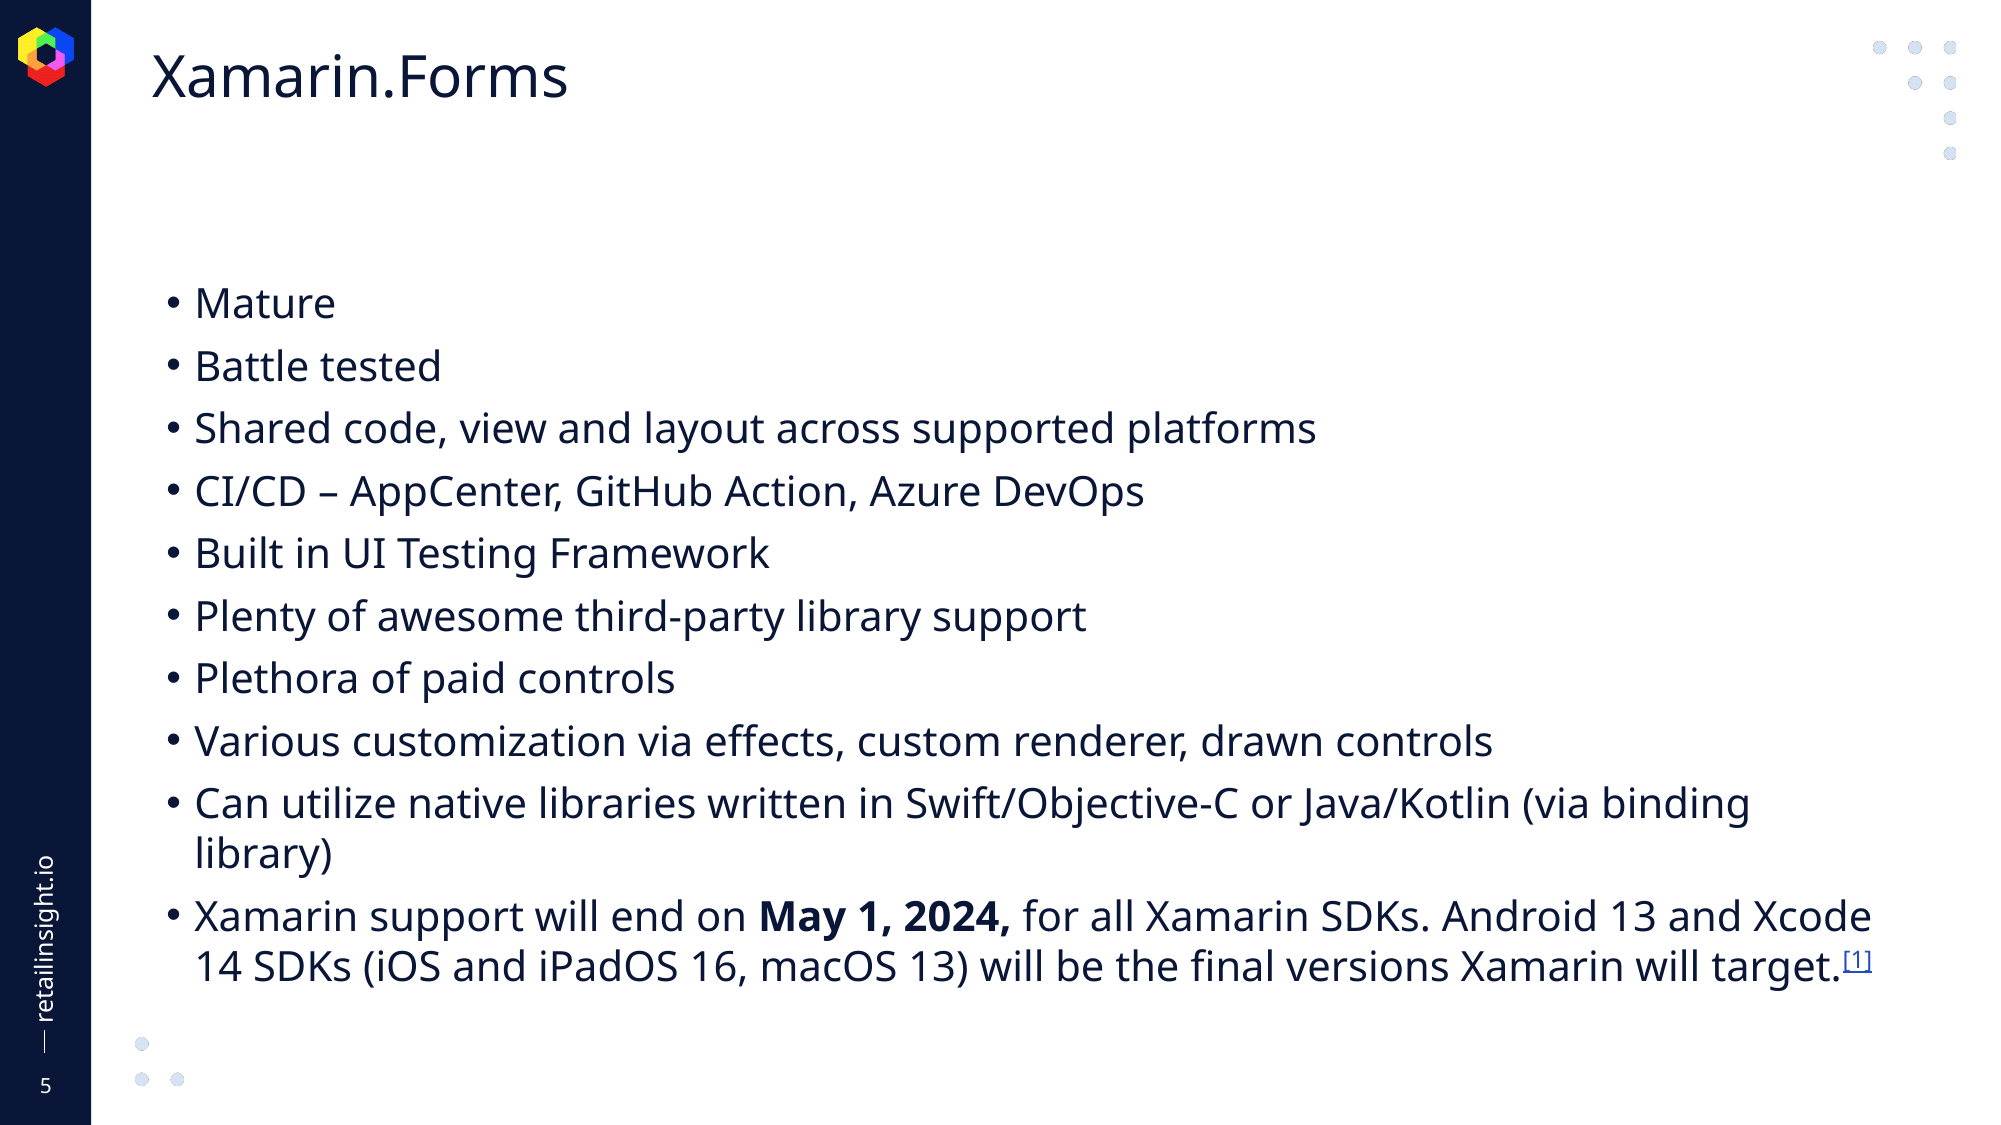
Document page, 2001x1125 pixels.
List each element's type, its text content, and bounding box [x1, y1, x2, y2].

slide_number 5 [0, 1056, 92, 1117]
picture [135, 1037, 184, 1086]
picture [1873, 41, 1957, 160]
picture [18, 27, 74, 87]
title Xamarin.Forms [137, 39, 1773, 102]
text_box Mature Battle tested Shared code, view and layout across supported platforms CI/CD – AppCenter, GitHub Action, Azure DevOps Built in UI Testing Framework Plenty of awesome third-party library support Plethora of paid controls Various customization via effects, custom renderer, drawn controls Can utilize native libraries written in Swift/Objective-C or Java/Kotlin (via binding library) Xamarin support will end on May 1, 2024, for all Xamarin SDKs. Android 13 and Xcode 14 SDKs (iOS and iPadOS 16, macOS 13) will be the final versions Xamarin will target.[1] [151, 269, 1892, 976]
